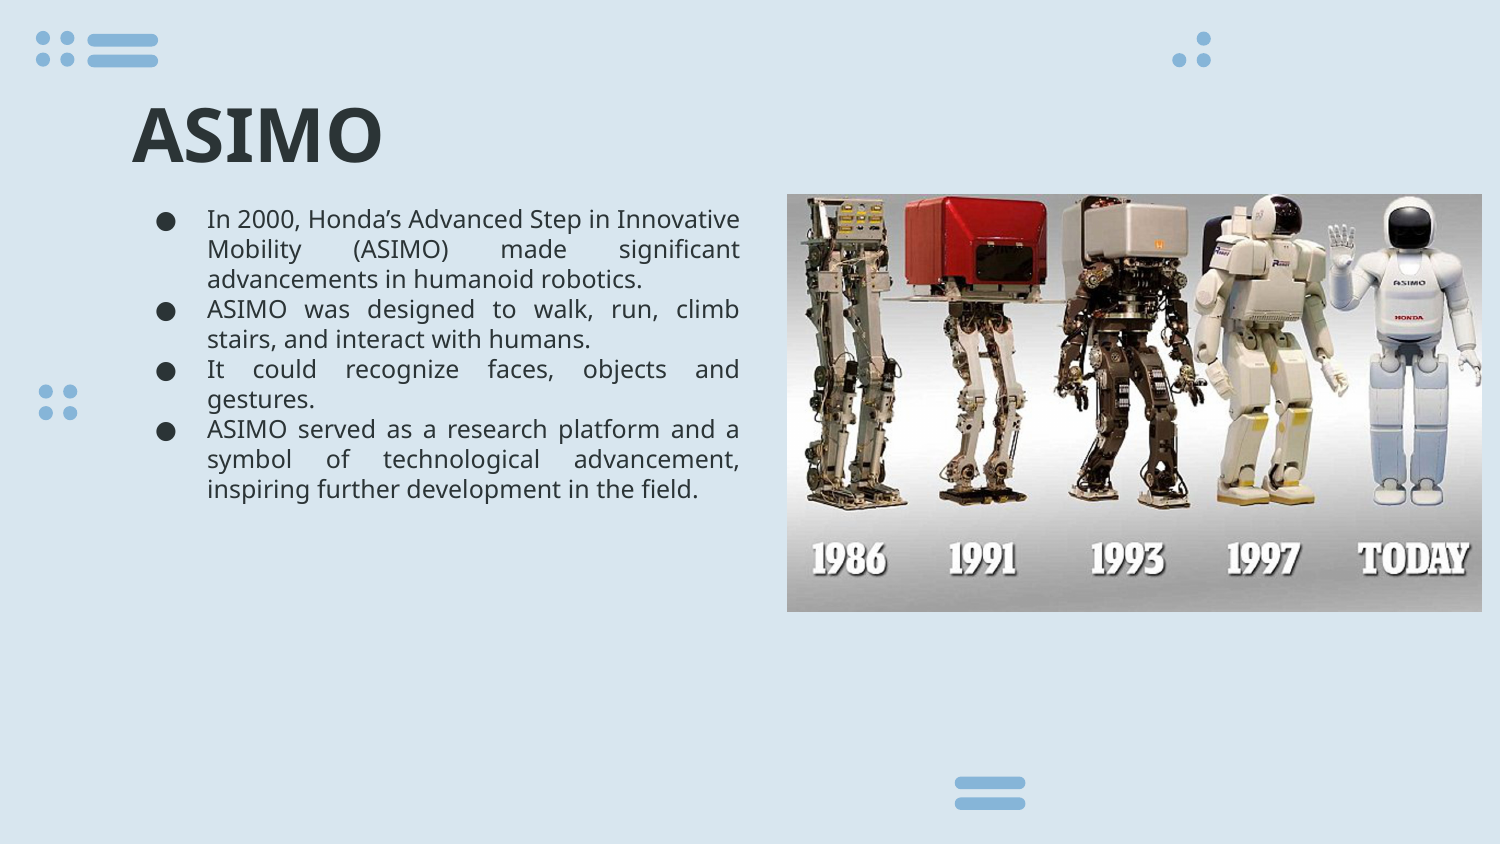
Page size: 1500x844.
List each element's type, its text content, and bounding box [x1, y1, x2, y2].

picture [786, 194, 1482, 612]
list In 2000, Honda’s Advanced Step in Innovative Mobility (ASIMO) made significant advancements in humanoid robotics. ASIMO was designed to walk, run, climb stairs, and interact with humans. It could recognize faces, objects and gestures. ASIMO served as a research platform and a symbol of technological advancement, inspiring further development in the field. [116, 189, 756, 750]
title ASIMO [116, 72, 1383, 195]
